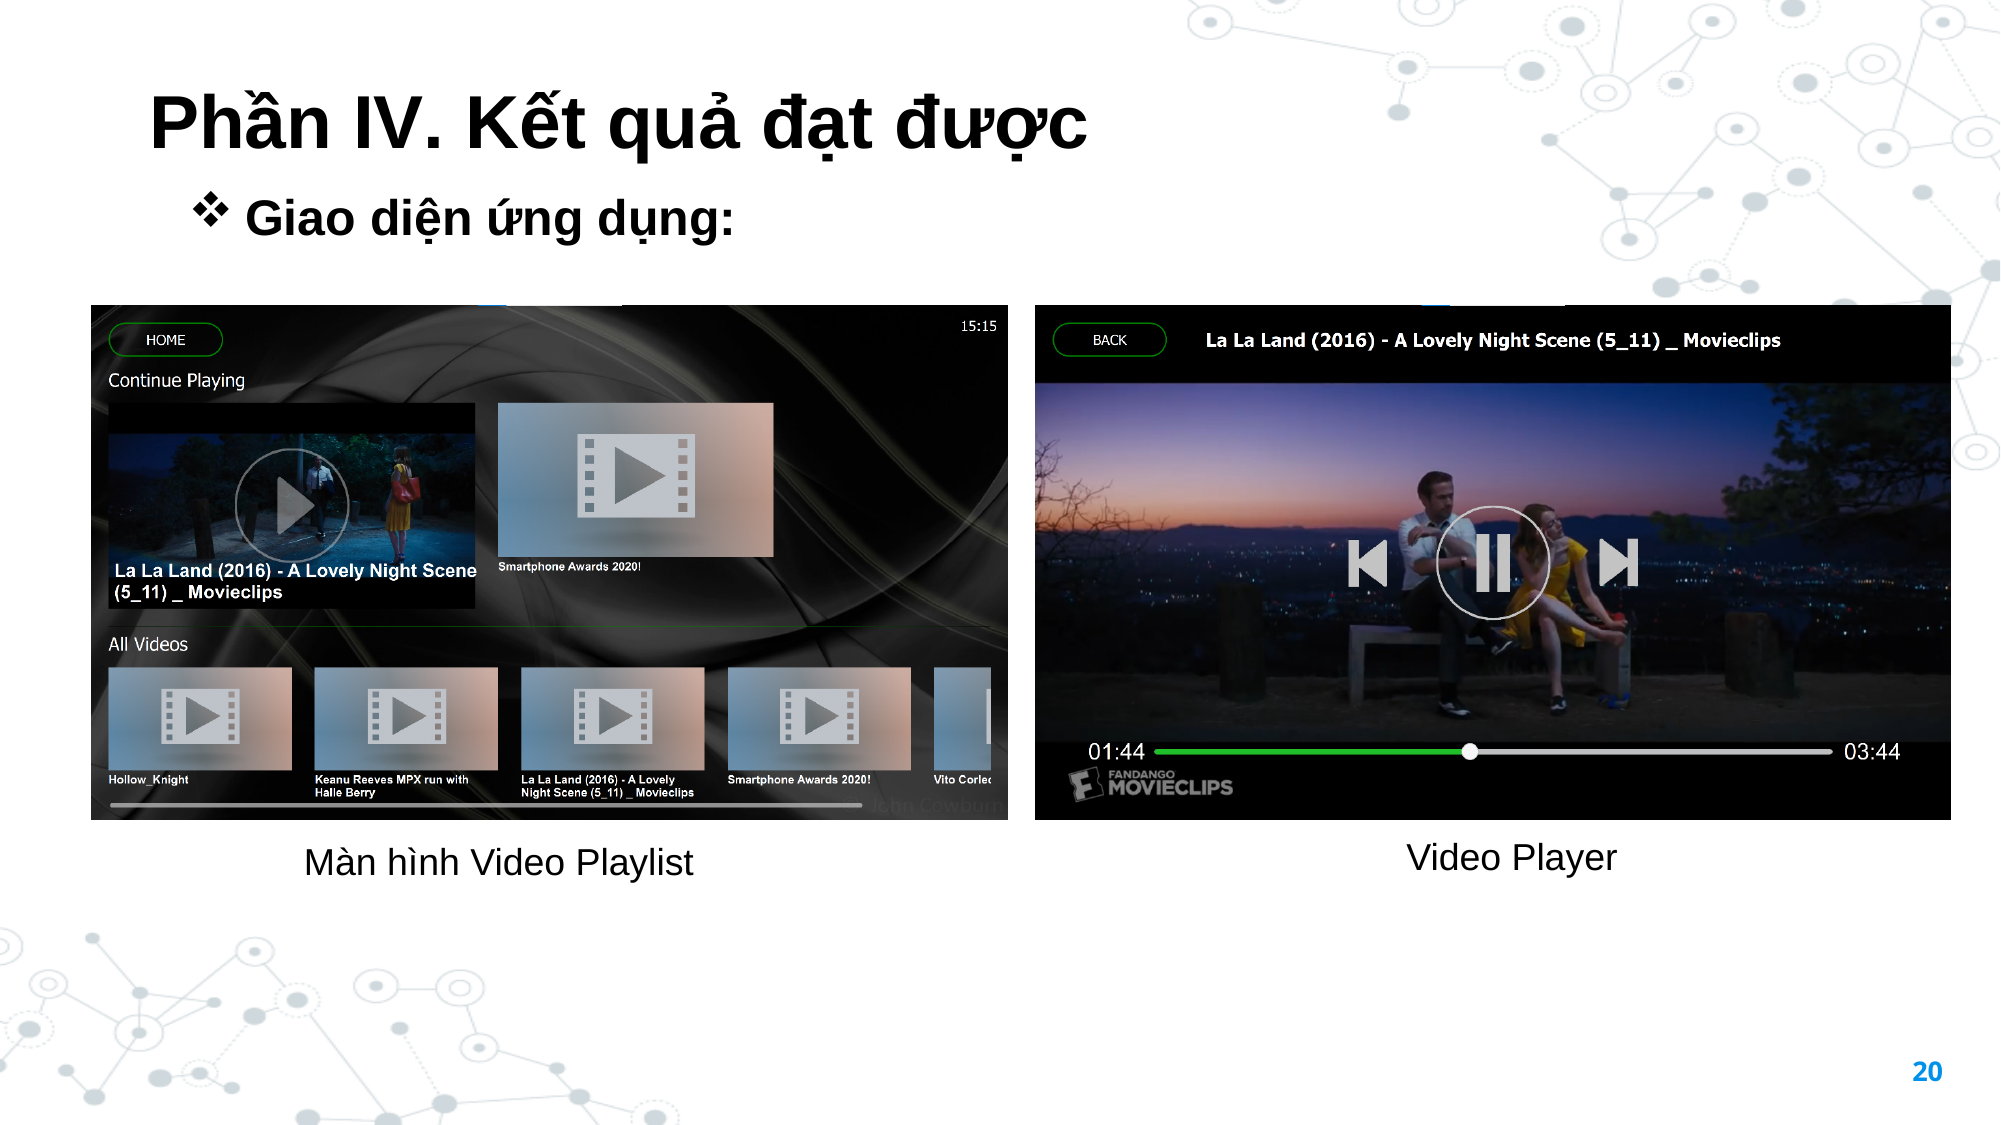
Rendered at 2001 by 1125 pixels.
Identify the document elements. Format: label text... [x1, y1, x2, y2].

slide_number 20 [1838, 1038, 1959, 1125]
text_box Video Player [1039, 825, 1985, 886]
picture [0, 0, 2001, 1125]
text_box Giao diện ứng dụng: [173, 177, 1208, 253]
text_box Phần IV. Kết quả đạt được [134, 66, 1252, 172]
text_box Màn hình Video Playlist [26, 830, 972, 891]
